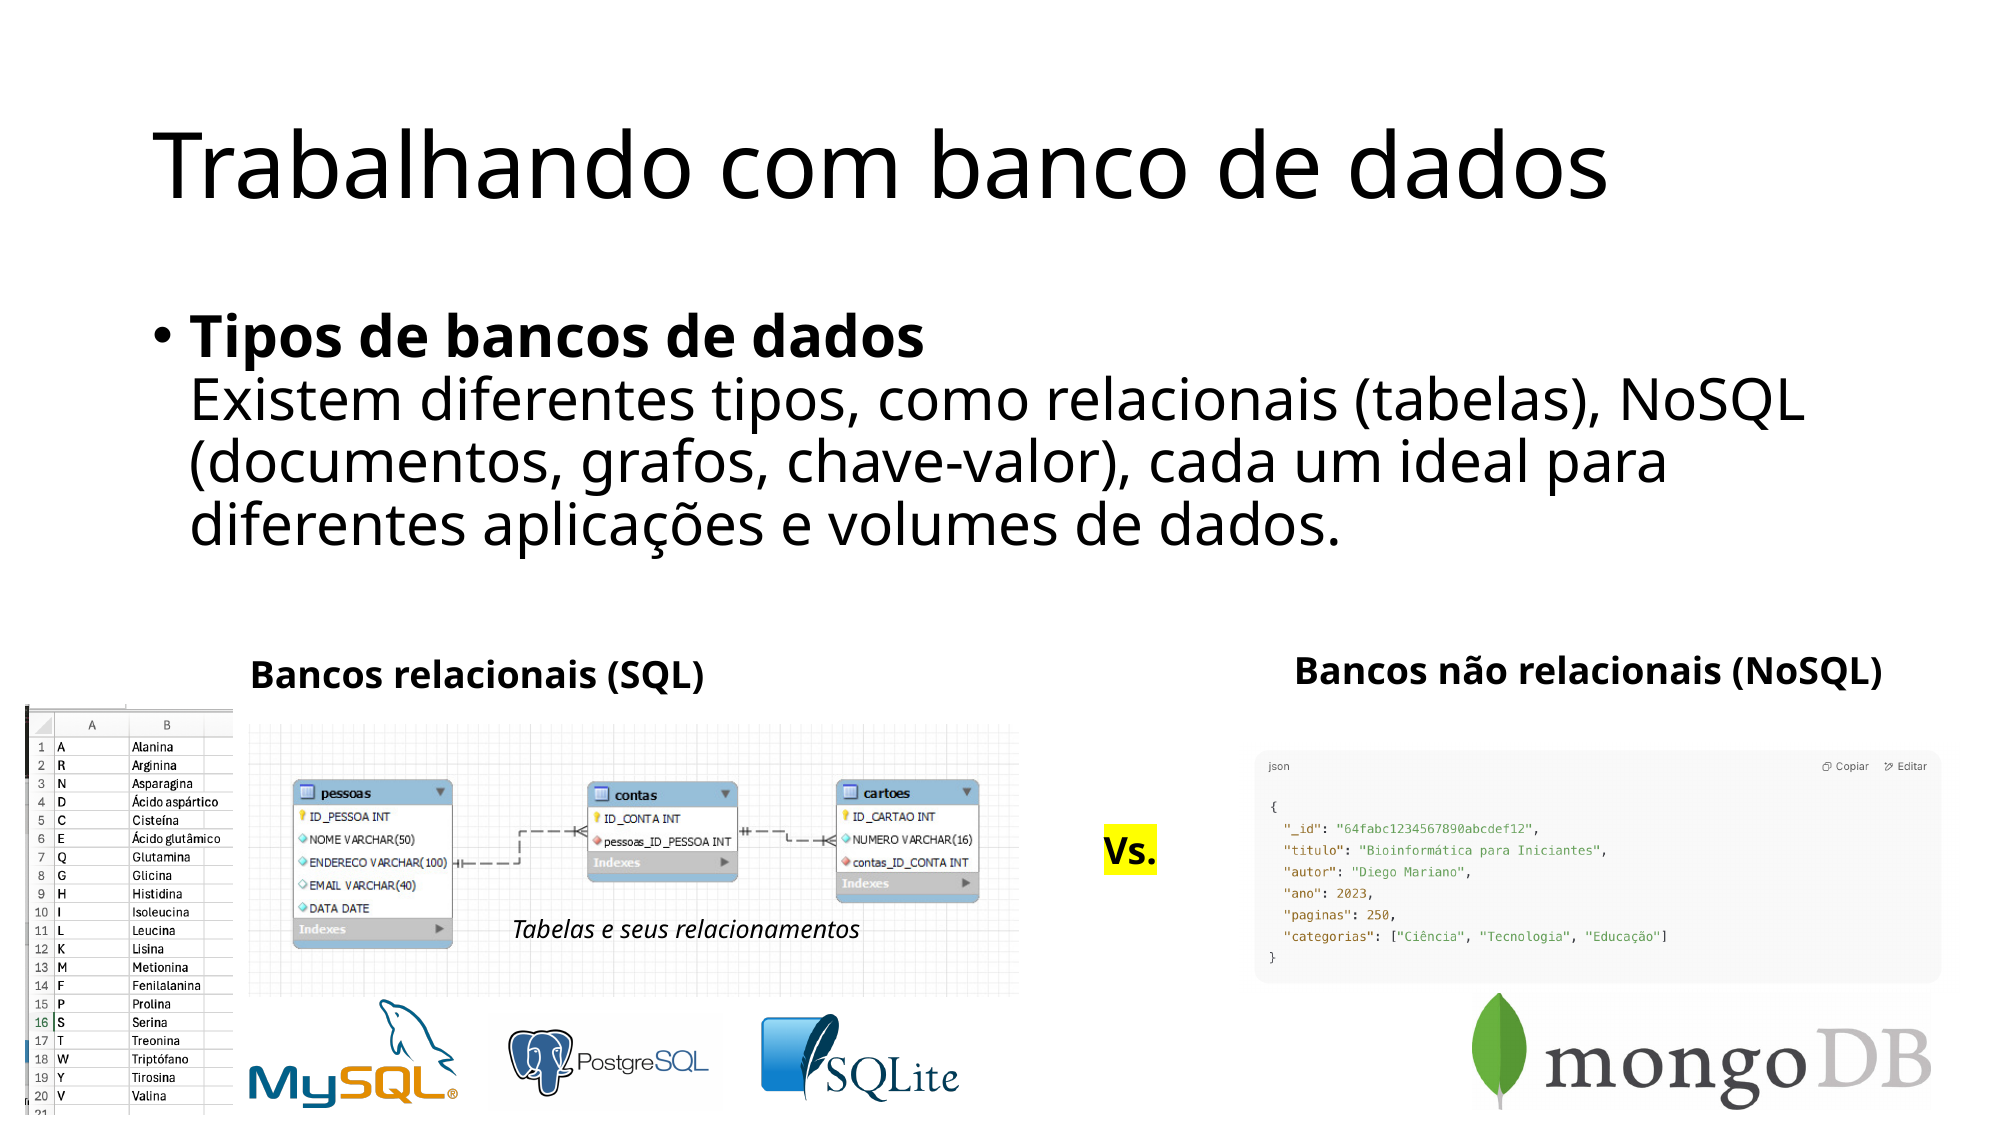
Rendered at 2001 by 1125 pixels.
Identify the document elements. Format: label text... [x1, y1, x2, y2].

text_box Bancos não relacionais (NoSQL) [1279, 640, 1899, 700]
picture [249, 999, 458, 1108]
title Trabalhando com banco de dados [137, 59, 1863, 278]
list Tipos de bancos de dados Existem diferentes tipos, como relacionais (tabelas), NoSQL (documentos, grafos, chave-valor), cada um ideal para diferentes aplicações e volumes de dados. [137, 299, 1863, 1014]
picture [487, 1012, 723, 1111]
text_box Bancos relacionais (SQL) [234, 643, 720, 704]
picture [247, 723, 1020, 997]
text_box Vs. [1088, 819, 1172, 880]
picture [25, 704, 234, 1116]
picture [1238, 741, 1960, 1111]
picture [755, 1008, 965, 1107]
